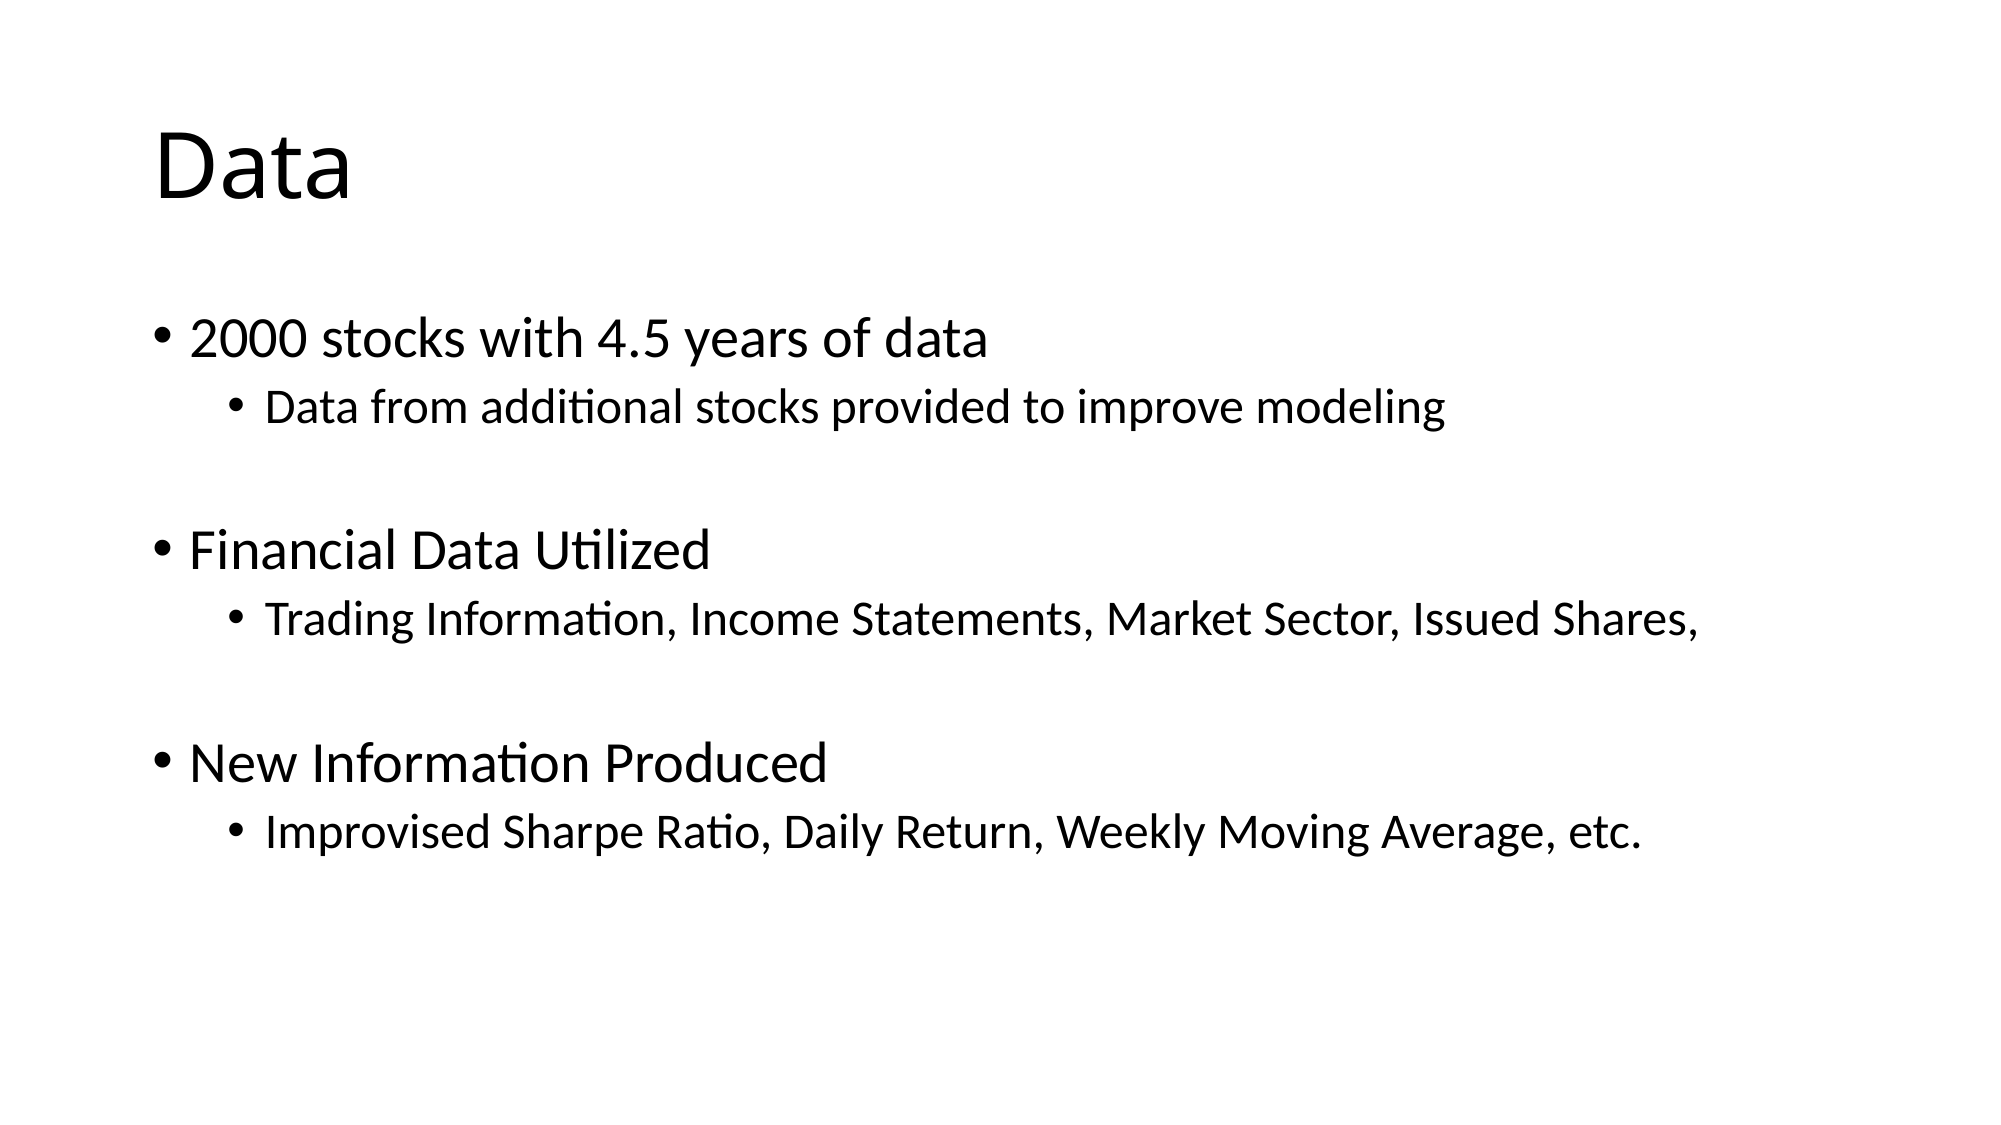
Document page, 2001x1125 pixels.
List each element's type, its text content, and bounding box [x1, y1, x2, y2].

title Data [137, 59, 1863, 278]
list 2000 stocks with 4.5 years of data Data from additional stocks provided to improve modeling Financial Data Utilized Trading Information, Income Statements, Market Sector, Issued Shares, New Information Produced Improvised Sharpe Ratio, Daily Return, Weekly Moving Average, etc. [137, 299, 1863, 1014]
